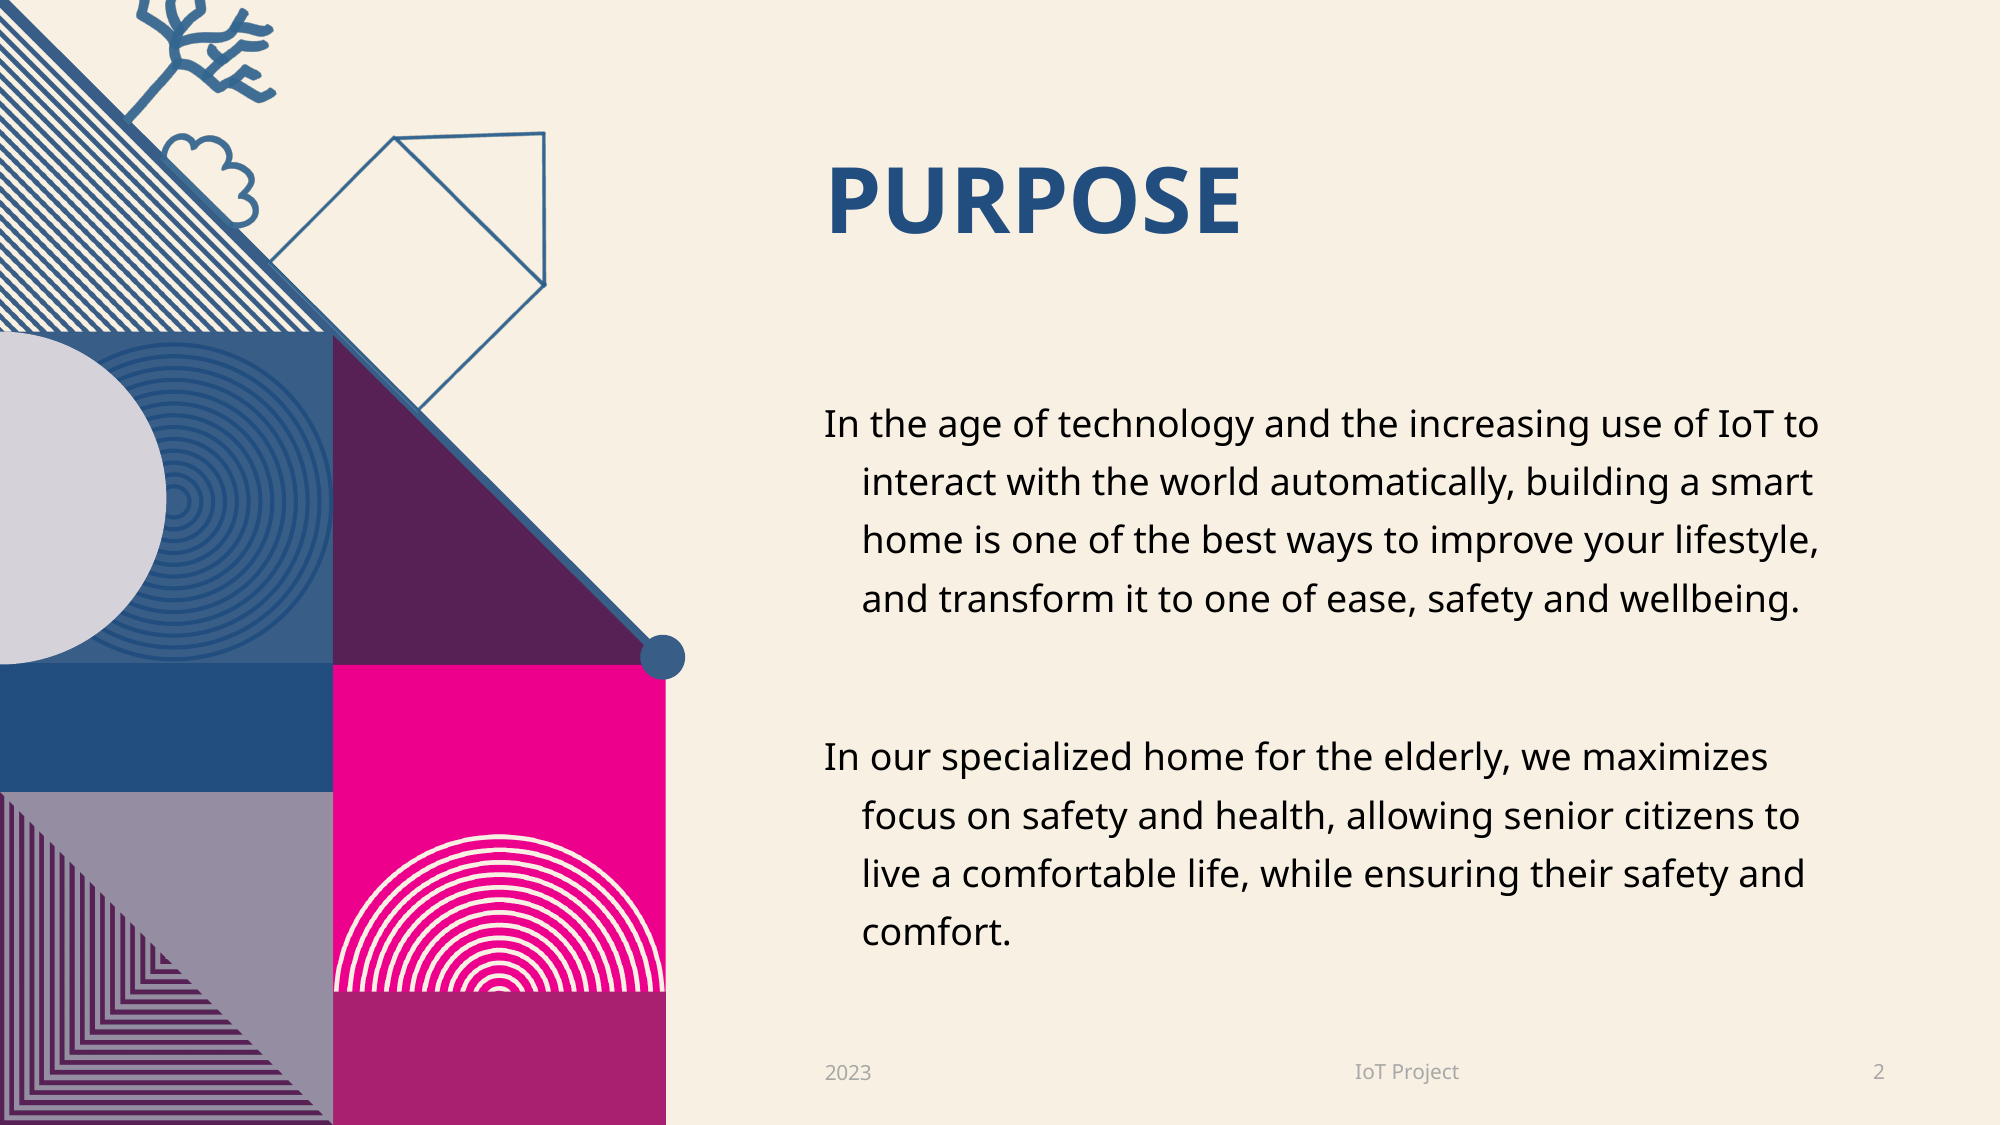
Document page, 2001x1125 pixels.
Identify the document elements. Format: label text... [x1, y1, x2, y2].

picture [0, 792, 333, 1125]
title PURPOSE [809, 147, 1850, 365]
footer IoT Project [1219, 1041, 1595, 1102]
picture [334, 834, 665, 991]
list In the age of technology and the increasing use of IoT to interact with the world automatically, building a smart home is one of the best ways to improve your lifestyle, and transform it to one of ease, safety and wellbeing. In our specialized home for the elderly, we maximizes focus on safety and health, allowing senior citizens to live a comfortable life, while ensuring their safety and comfort. [809, 379, 1860, 979]
slide_number 2023 [810, 1042, 990, 1102]
picture [0, 0, 656, 430]
slide_number 2 [1824, 1042, 1900, 1103]
